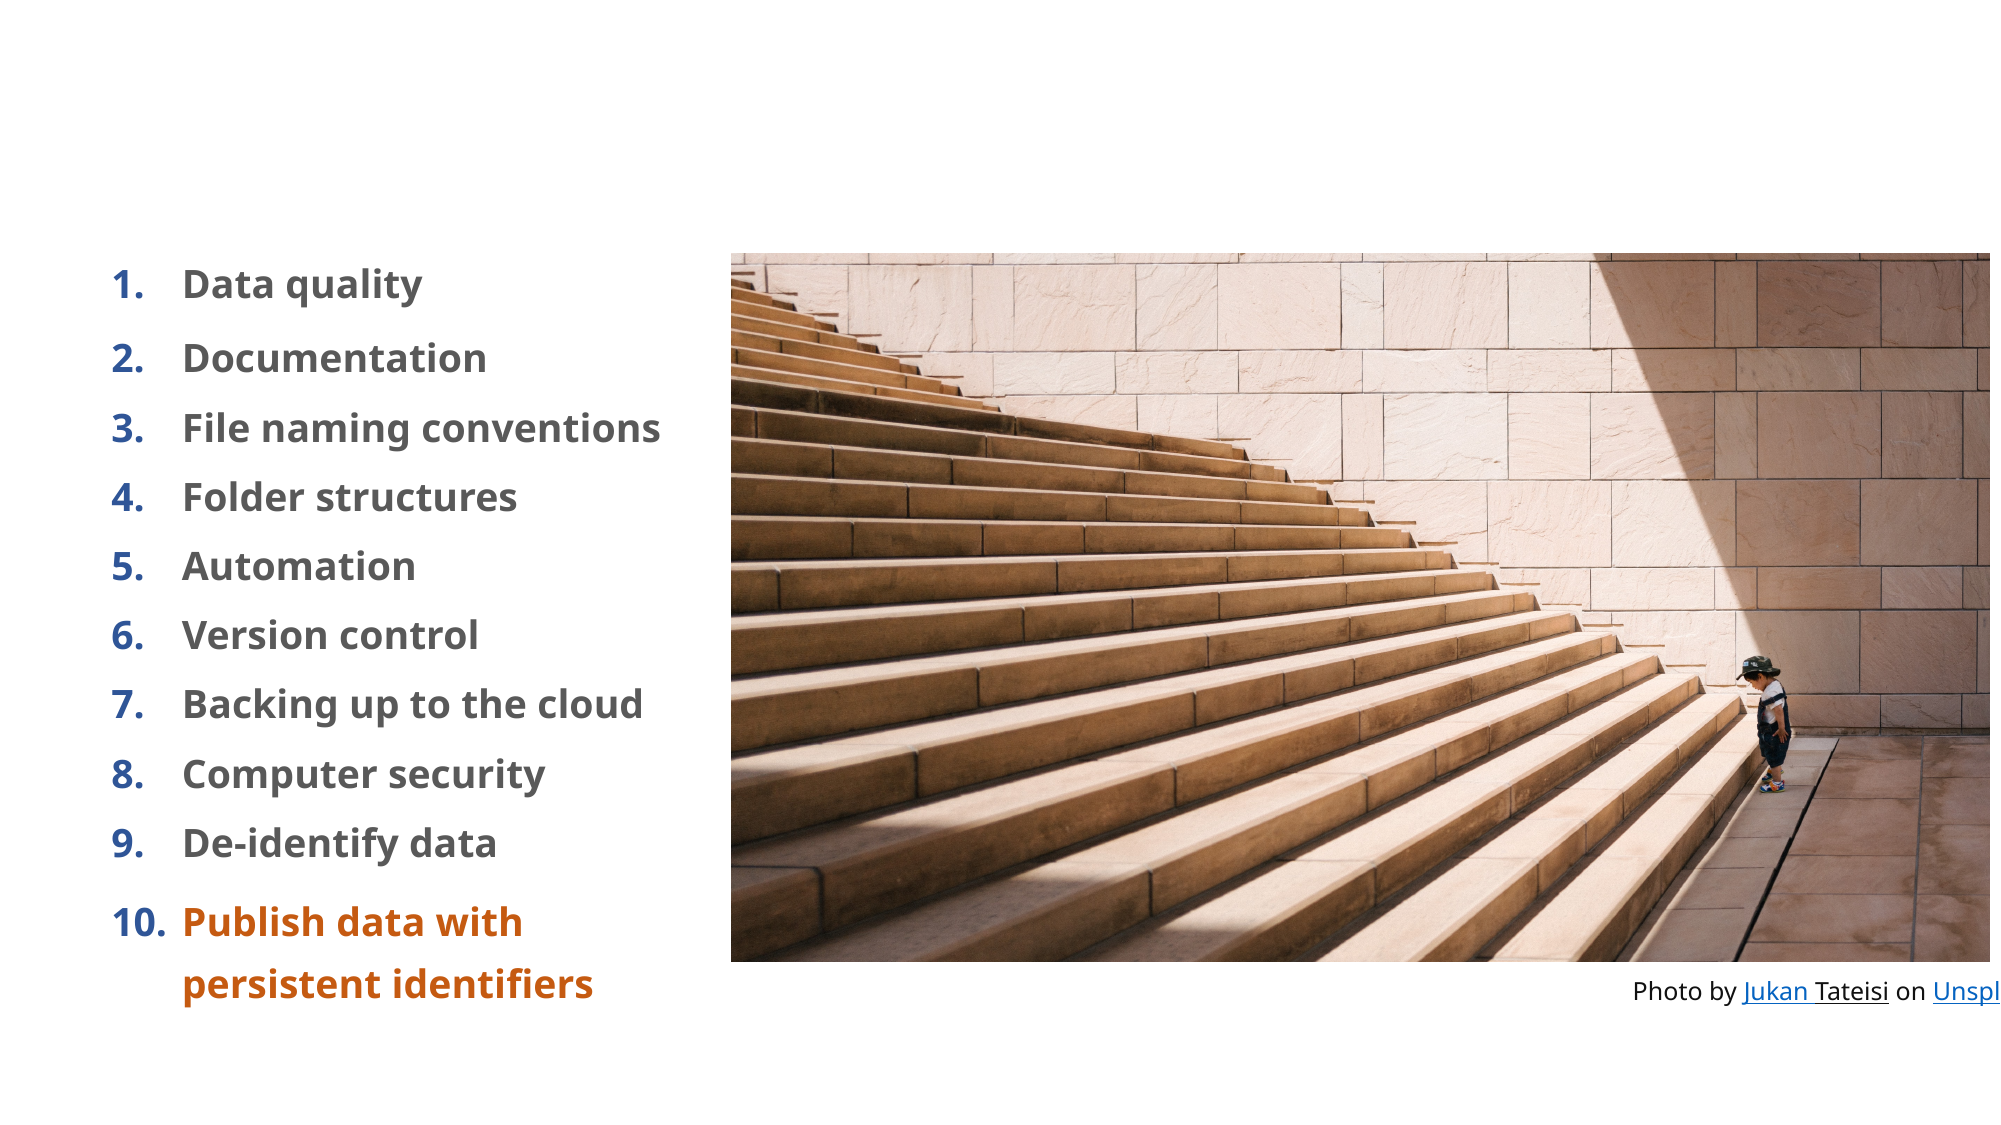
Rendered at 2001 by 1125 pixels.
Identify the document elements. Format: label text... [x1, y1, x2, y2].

text_box Data quality Documentation File naming conventions Folder structures Automation Version control Backing up to the cloud Computer security De-identify data Publish data with persistent identifiers [111, 253, 714, 1014]
picture [731, 253, 1990, 962]
text_box Photo by Jukan Tateisi on Unsplash [1617, 968, 2000, 1017]
